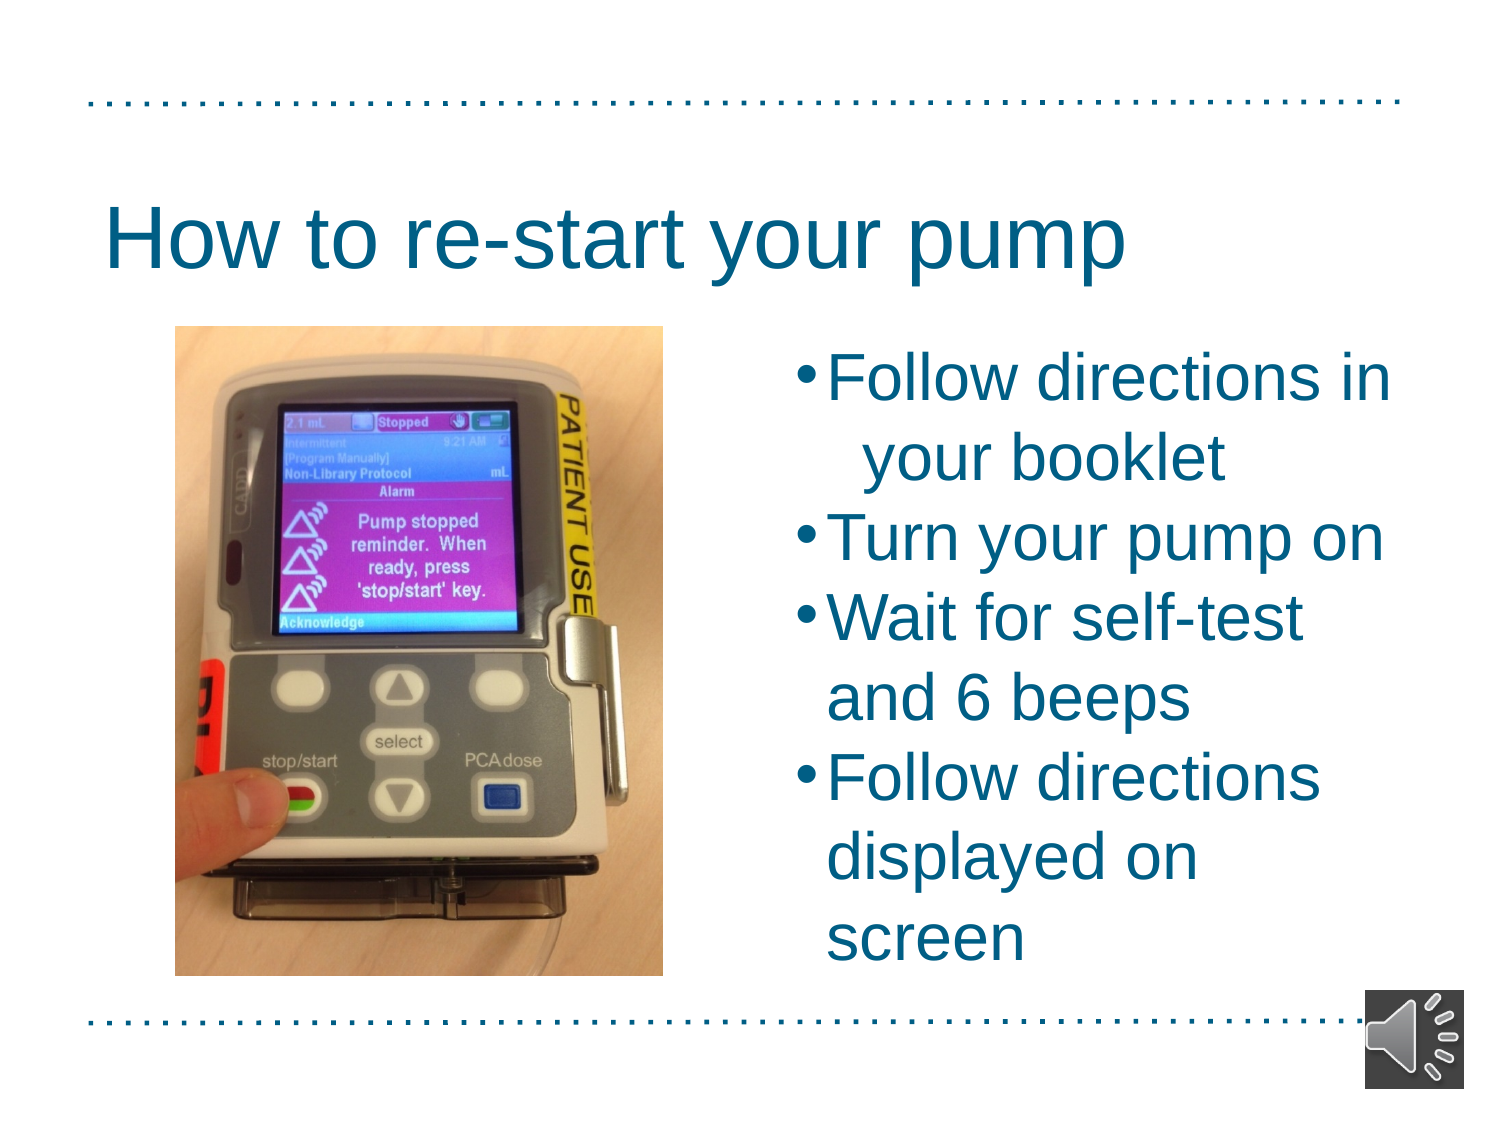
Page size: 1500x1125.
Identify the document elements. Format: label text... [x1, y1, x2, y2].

list Follow directions in your booklet Turn your pump on Wait for self-test and 6 beeps Follow directions displayed on screen [751, 326, 1413, 976]
title How to re-start your pump [88, 138, 1412, 327]
picture [1364, 989, 1465, 1090]
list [175, 325, 663, 977]
